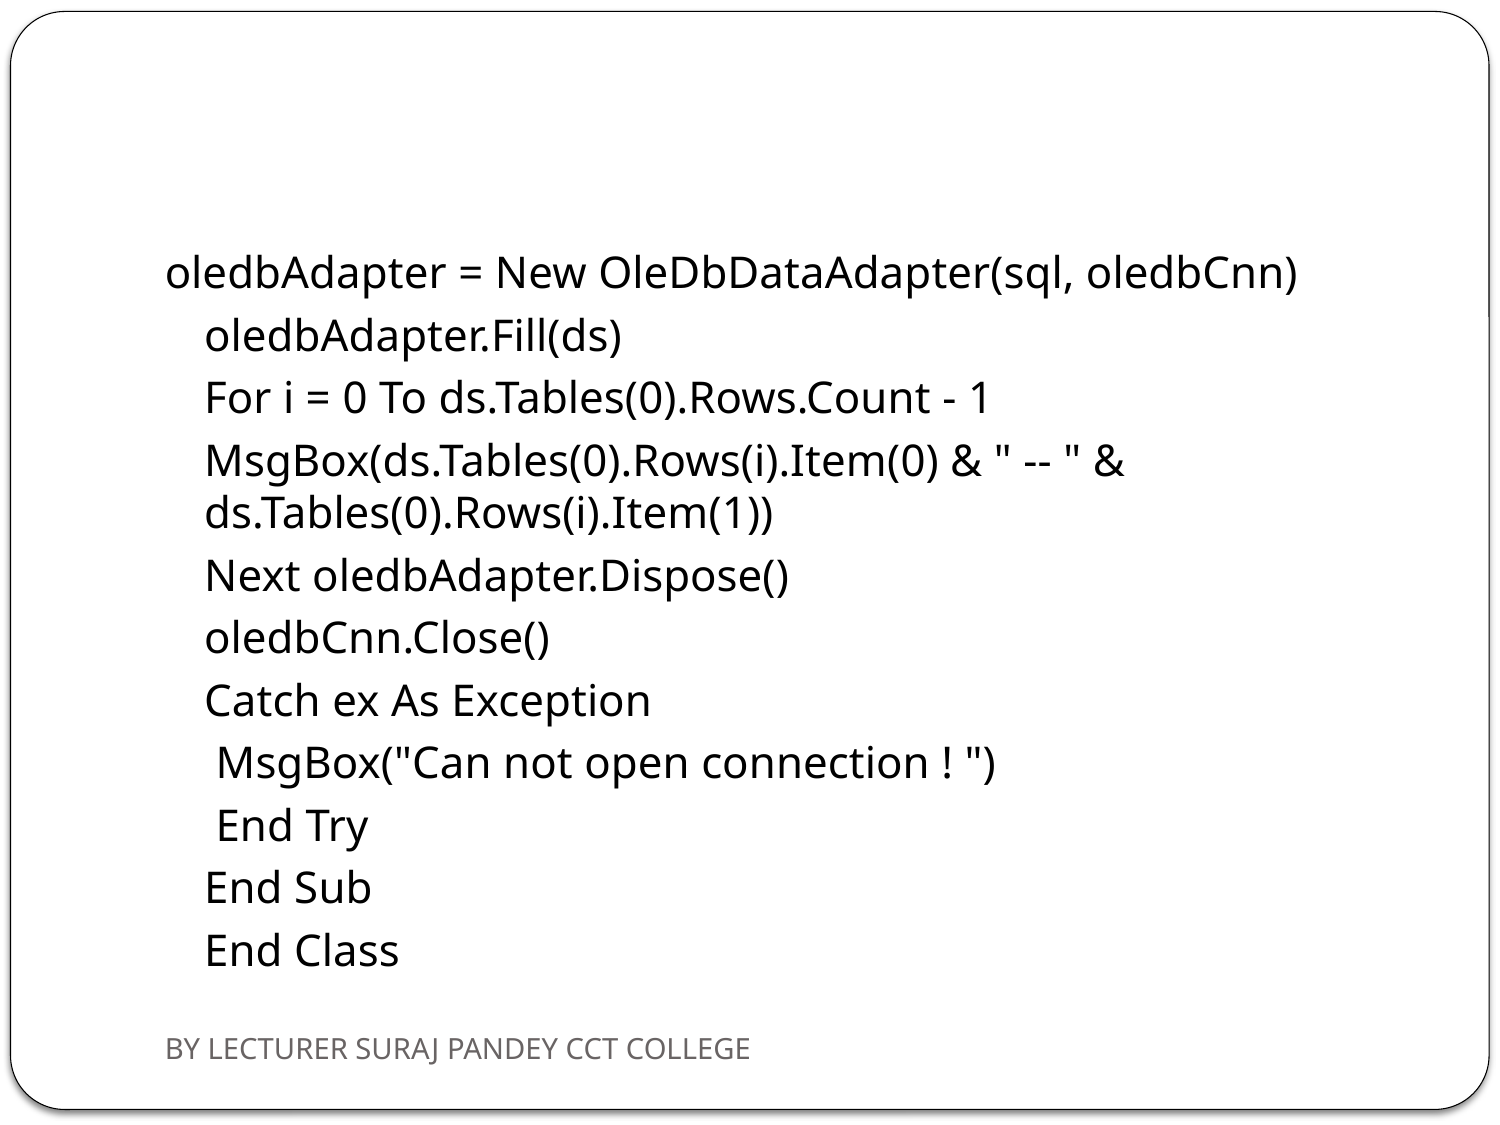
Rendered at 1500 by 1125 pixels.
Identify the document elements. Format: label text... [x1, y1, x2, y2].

list oledbAdapter = New OleDbDataAdapter(sql, oledbCnn) oledbAdapter.Fill(ds) For i = 0 To ds.Tables(0).Rows.Count - 1 MsgBox(ds.Tables(0).Rows(i).Item(0) & " -- " & ds.Tables(0).Rows(i).Item(1)) Next oledbAdapter.Dispose() oledbCnn.Close() Catch ex As Exception MsgBox("Can not open connection ! ") End Try End Sub End Class [150, 237, 1425, 988]
footer BY LECTURER SURAJ PANDEY CCT COLLEGE [150, 1012, 800, 1088]
